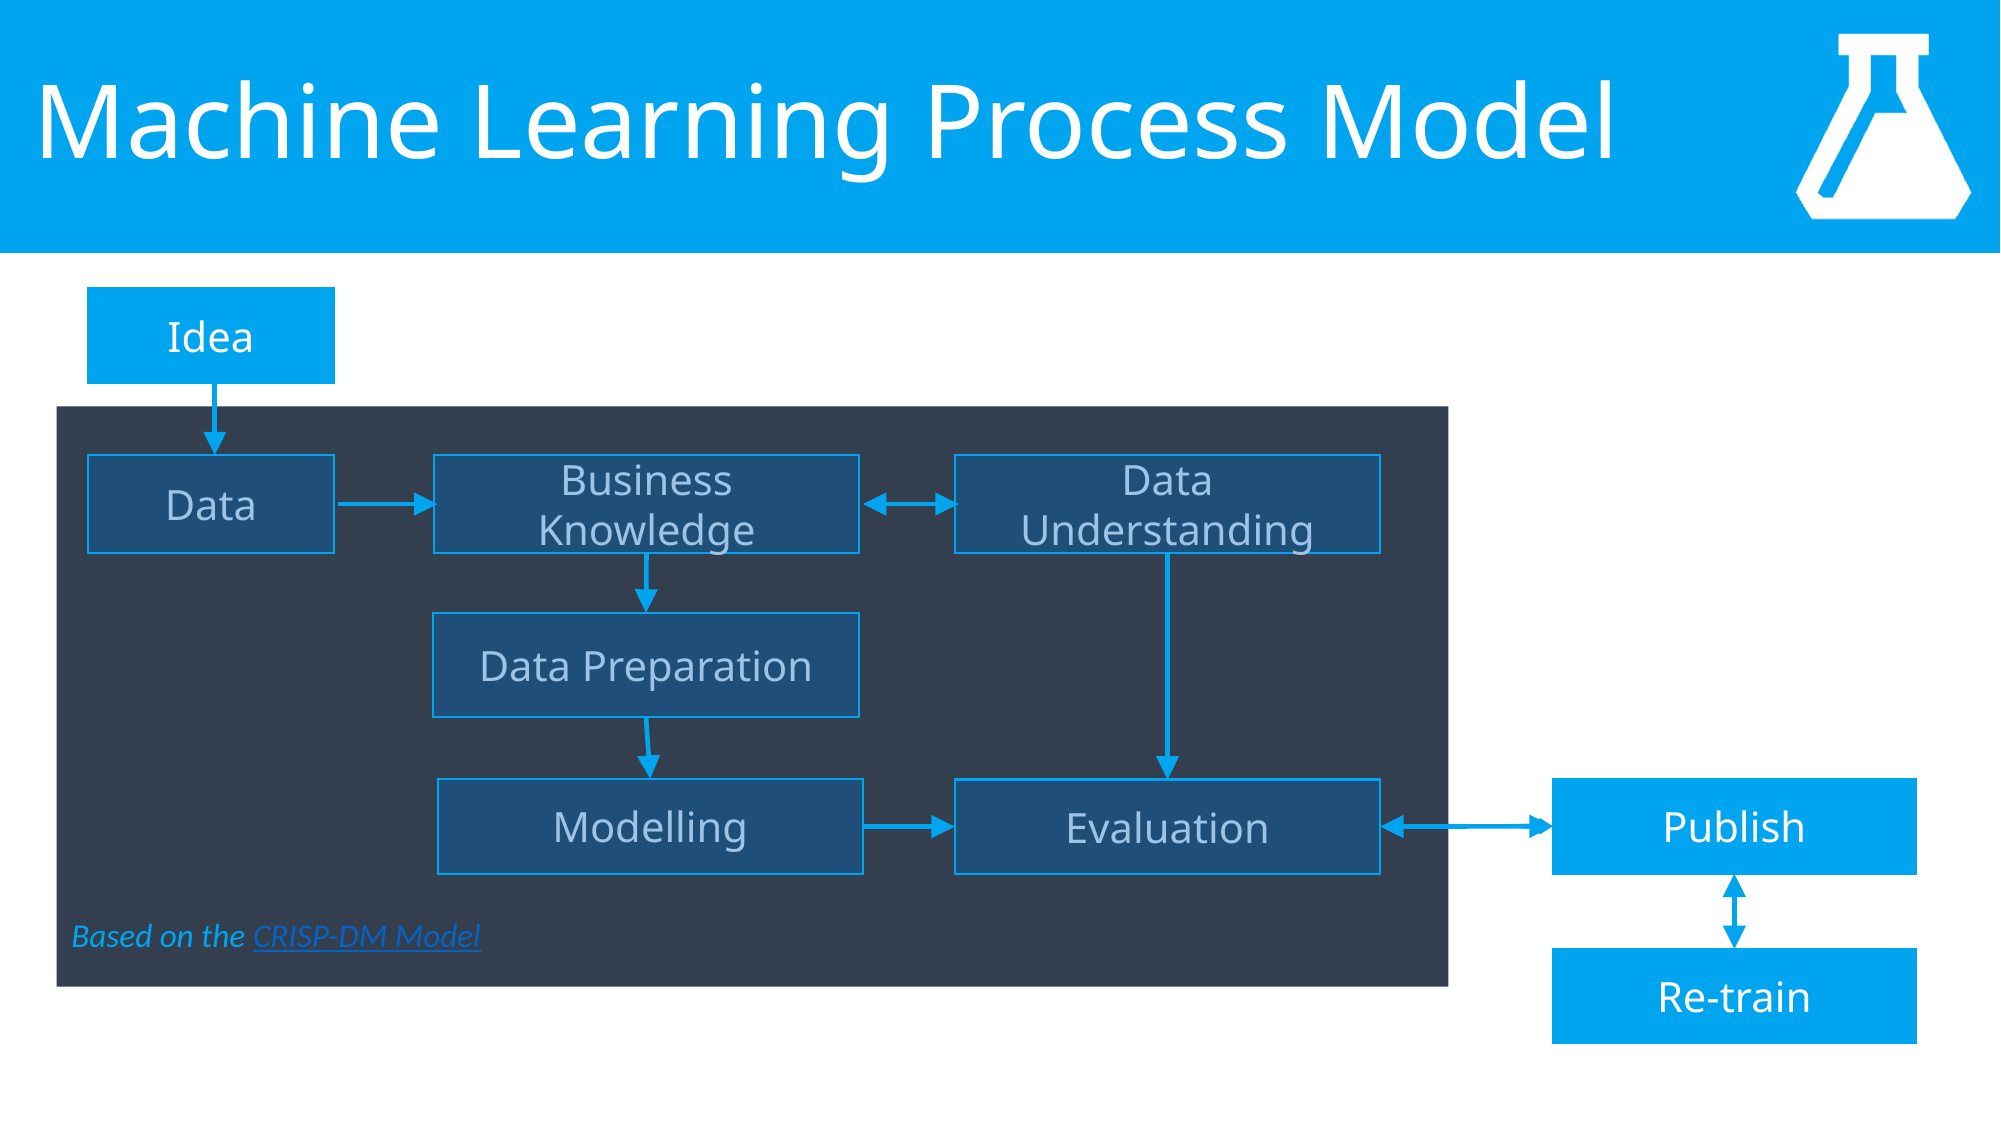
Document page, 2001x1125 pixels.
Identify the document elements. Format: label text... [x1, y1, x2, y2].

text_box Idea [87, 287, 335, 384]
text_box Data Understanding [954, 454, 1381, 554]
text_box Re-train [1552, 948, 1917, 1044]
text_box [56, 405, 1449, 988]
title Machine Learning Process Model [18, 17, 1744, 235]
picture [1797, 34, 1970, 219]
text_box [645, 717, 651, 779]
text_box Modelling [437, 778, 864, 875]
text_box Evaluation [954, 778, 1381, 875]
text_box Based on the CRISP-DM Model [56, 907, 511, 962]
text_box [0, 0, 2000, 253]
text_box Data [87, 454, 335, 554]
text_box Business Knowledge [433, 454, 860, 554]
text_box Publish [1552, 778, 1917, 875]
text_box Data Preparation [432, 612, 860, 718]
